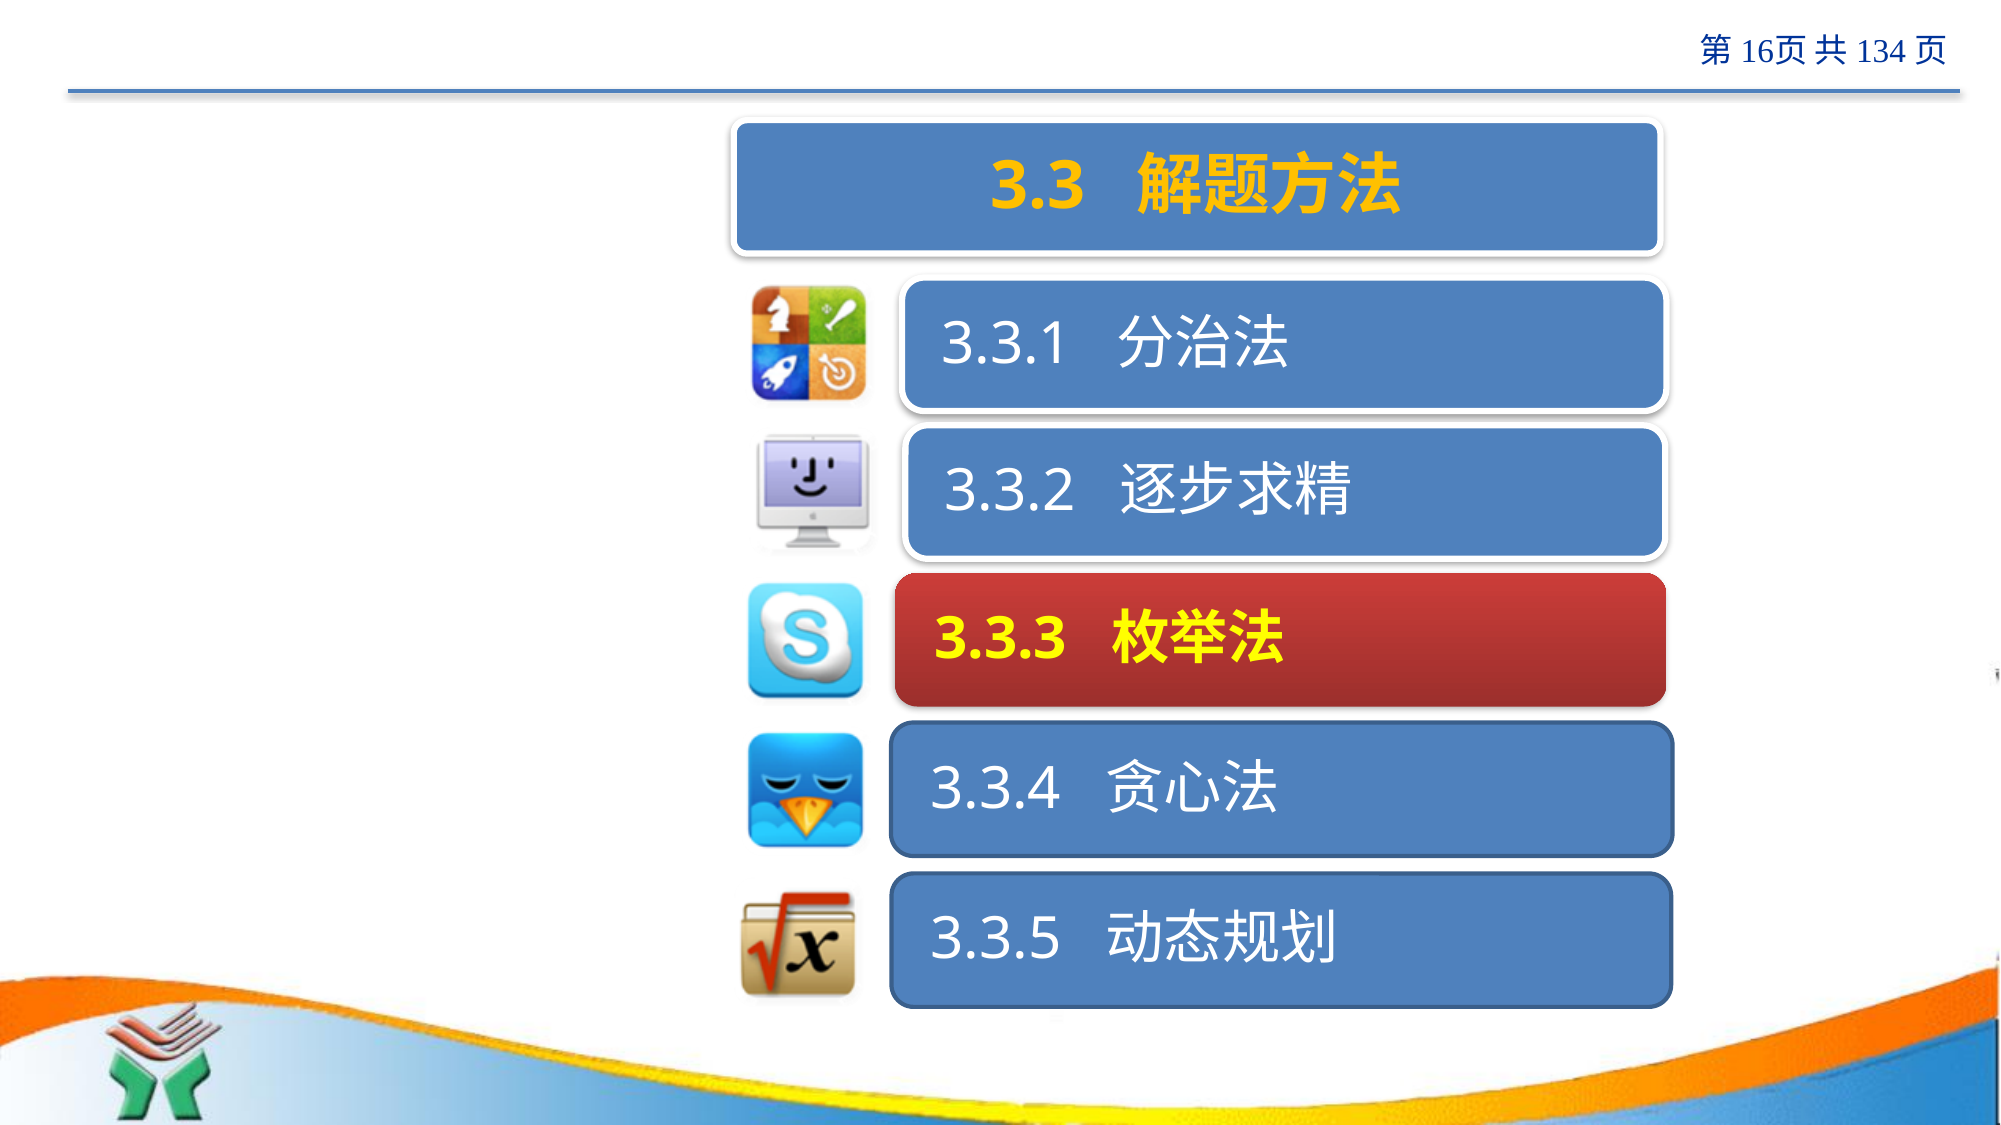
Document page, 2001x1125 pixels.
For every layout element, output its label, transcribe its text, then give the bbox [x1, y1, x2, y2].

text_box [557, 119, 1892, 1010]
list 1.1.1 计算机的发展 [47, 102, 1959, 1087]
picture [0, 0, 2001, 1125]
